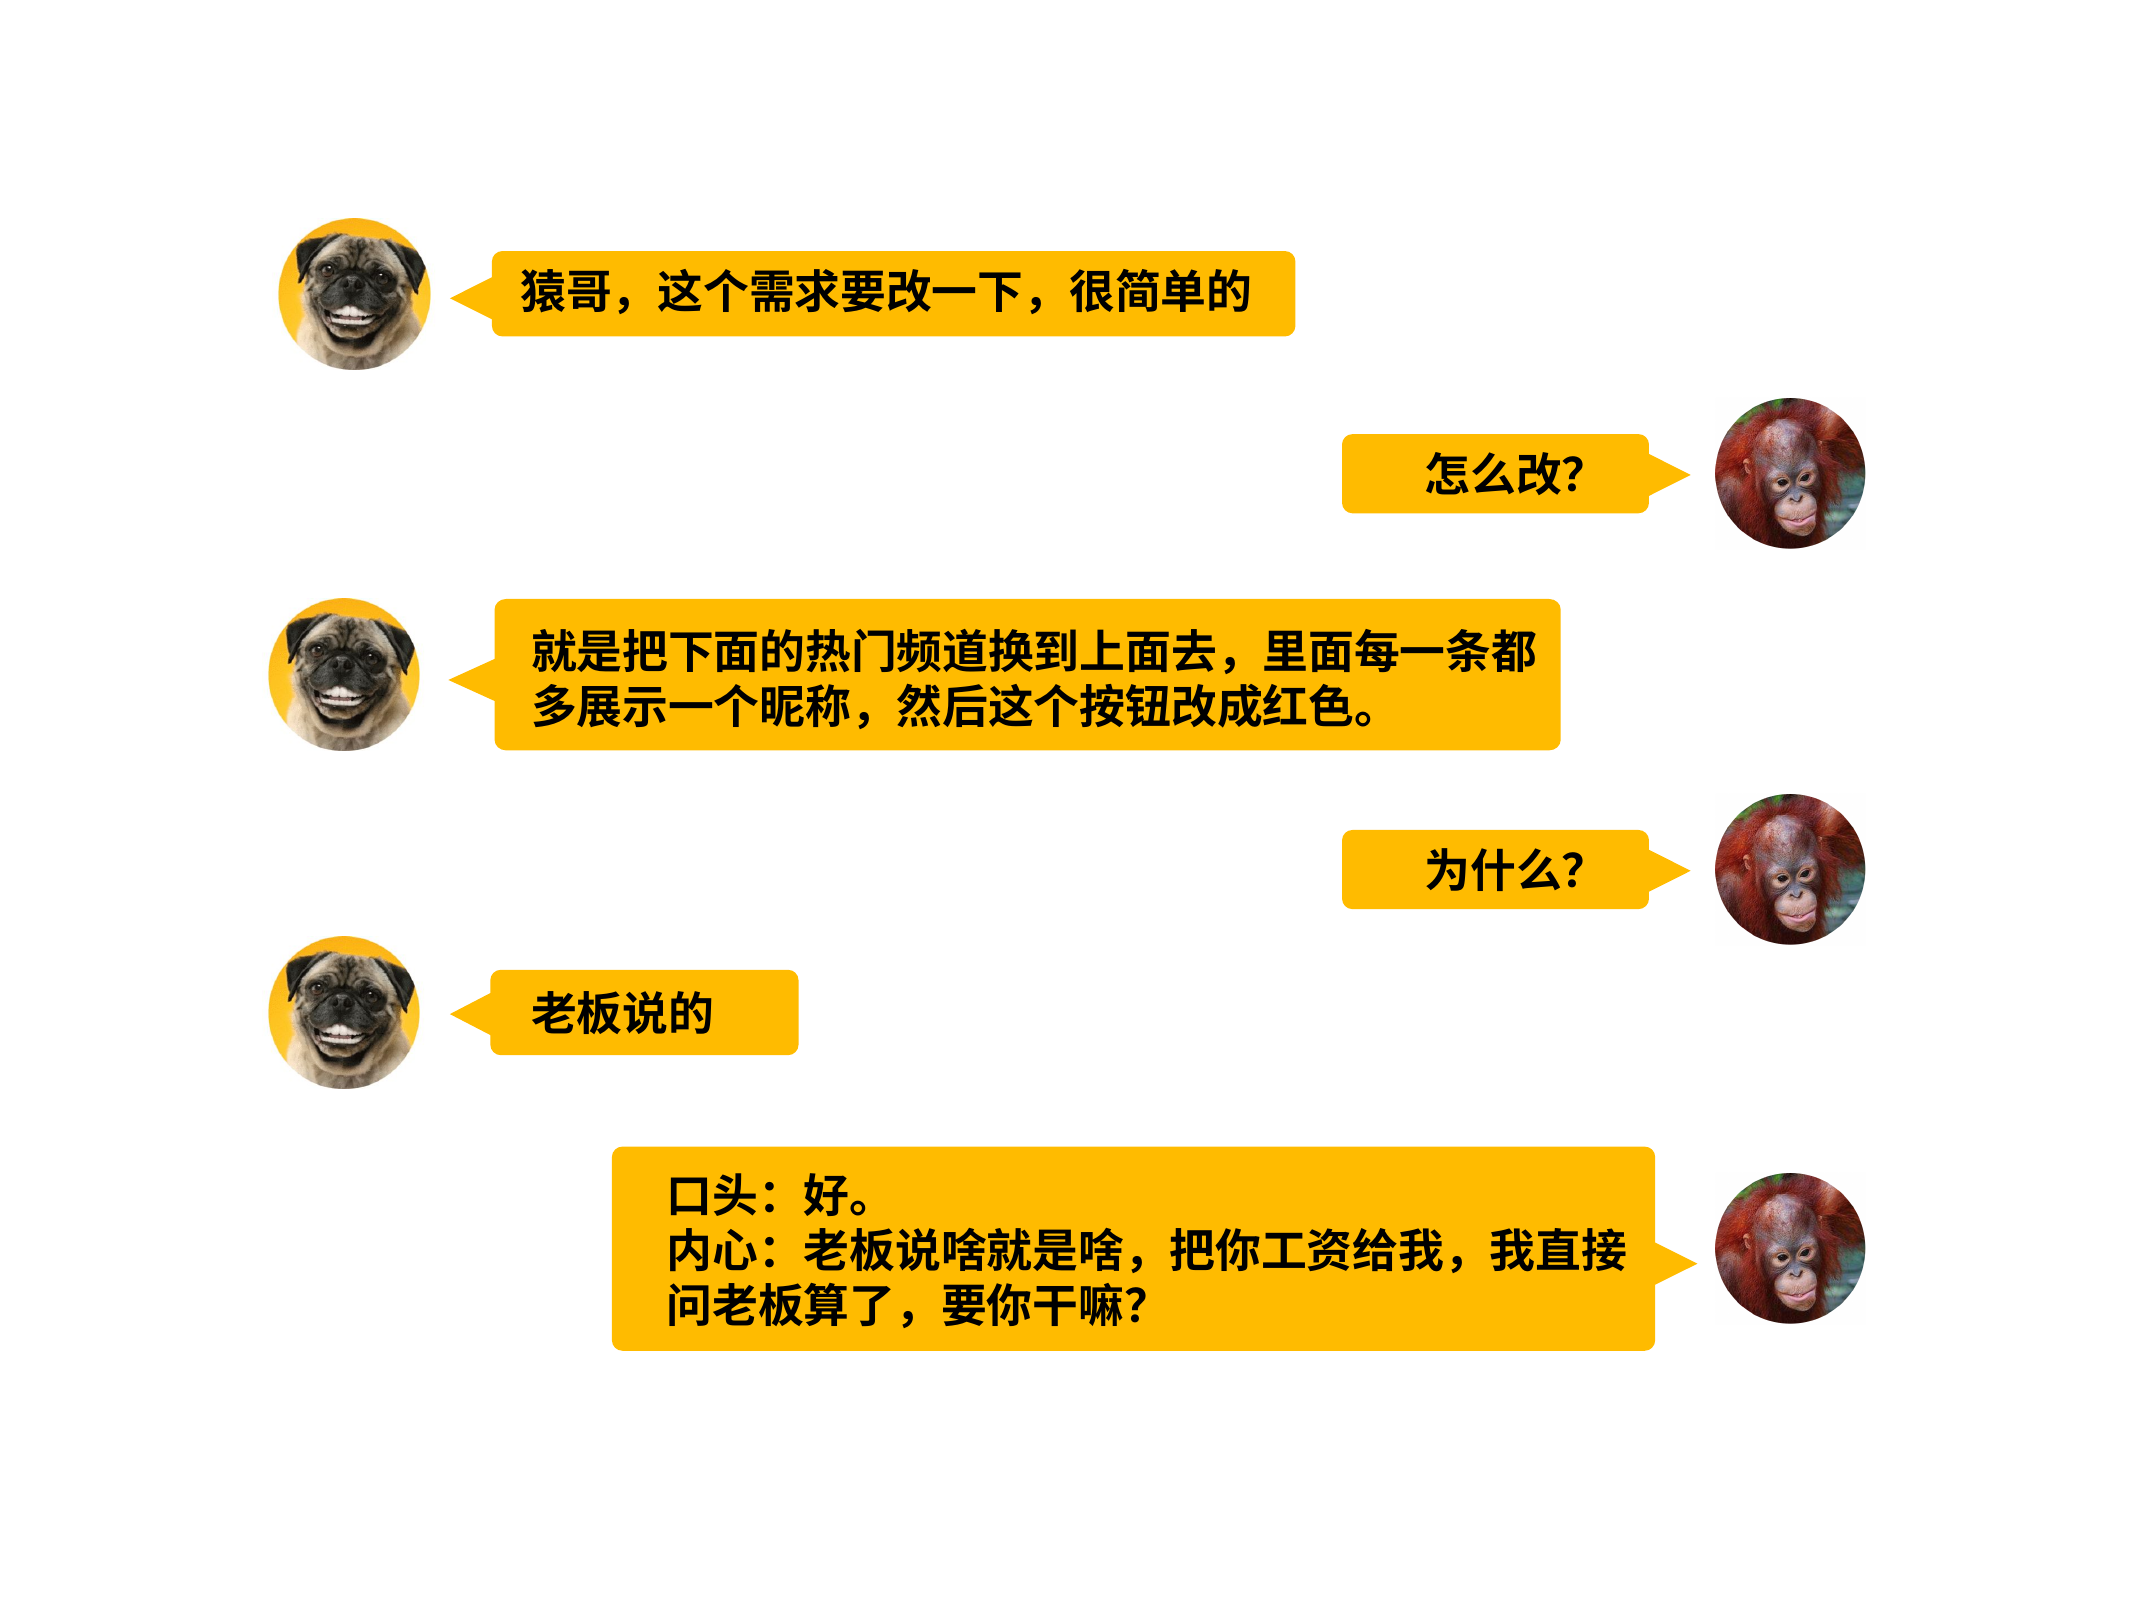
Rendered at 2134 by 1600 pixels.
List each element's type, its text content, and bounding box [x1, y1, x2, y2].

text_box 就是把下面的热门频道换到上面去，里面每一条都多展示一个昵称，然后这个按钮改成红色。 [522, 614, 1554, 742]
picture [1715, 397, 1866, 550]
text_box [449, 251, 1296, 337]
text_box [611, 1146, 1698, 1351]
text_box 怎么改？ [1416, 437, 1617, 509]
text_box [449, 969, 799, 1056]
text_box [448, 598, 1561, 751]
text_box 老板说的 [522, 976, 734, 1049]
picture [1715, 793, 1866, 946]
picture [261, 936, 432, 1089]
text_box [1342, 434, 1691, 514]
picture [1715, 1172, 1866, 1325]
text_box 口头：好。 内心：老板说啥就是啥，把你工资给我，我直接问老板算了，要你干嘛？ [658, 1157, 1652, 1340]
text_box [1342, 829, 1691, 910]
text_box 到底为什么？ [1372, 1135, 1665, 1208]
text_box 猿哥，这个需求要改一下，很简单的 [512, 254, 1261, 327]
picture [272, 217, 442, 370]
picture [261, 598, 432, 751]
text_box 为什么？ [1416, 833, 1617, 906]
